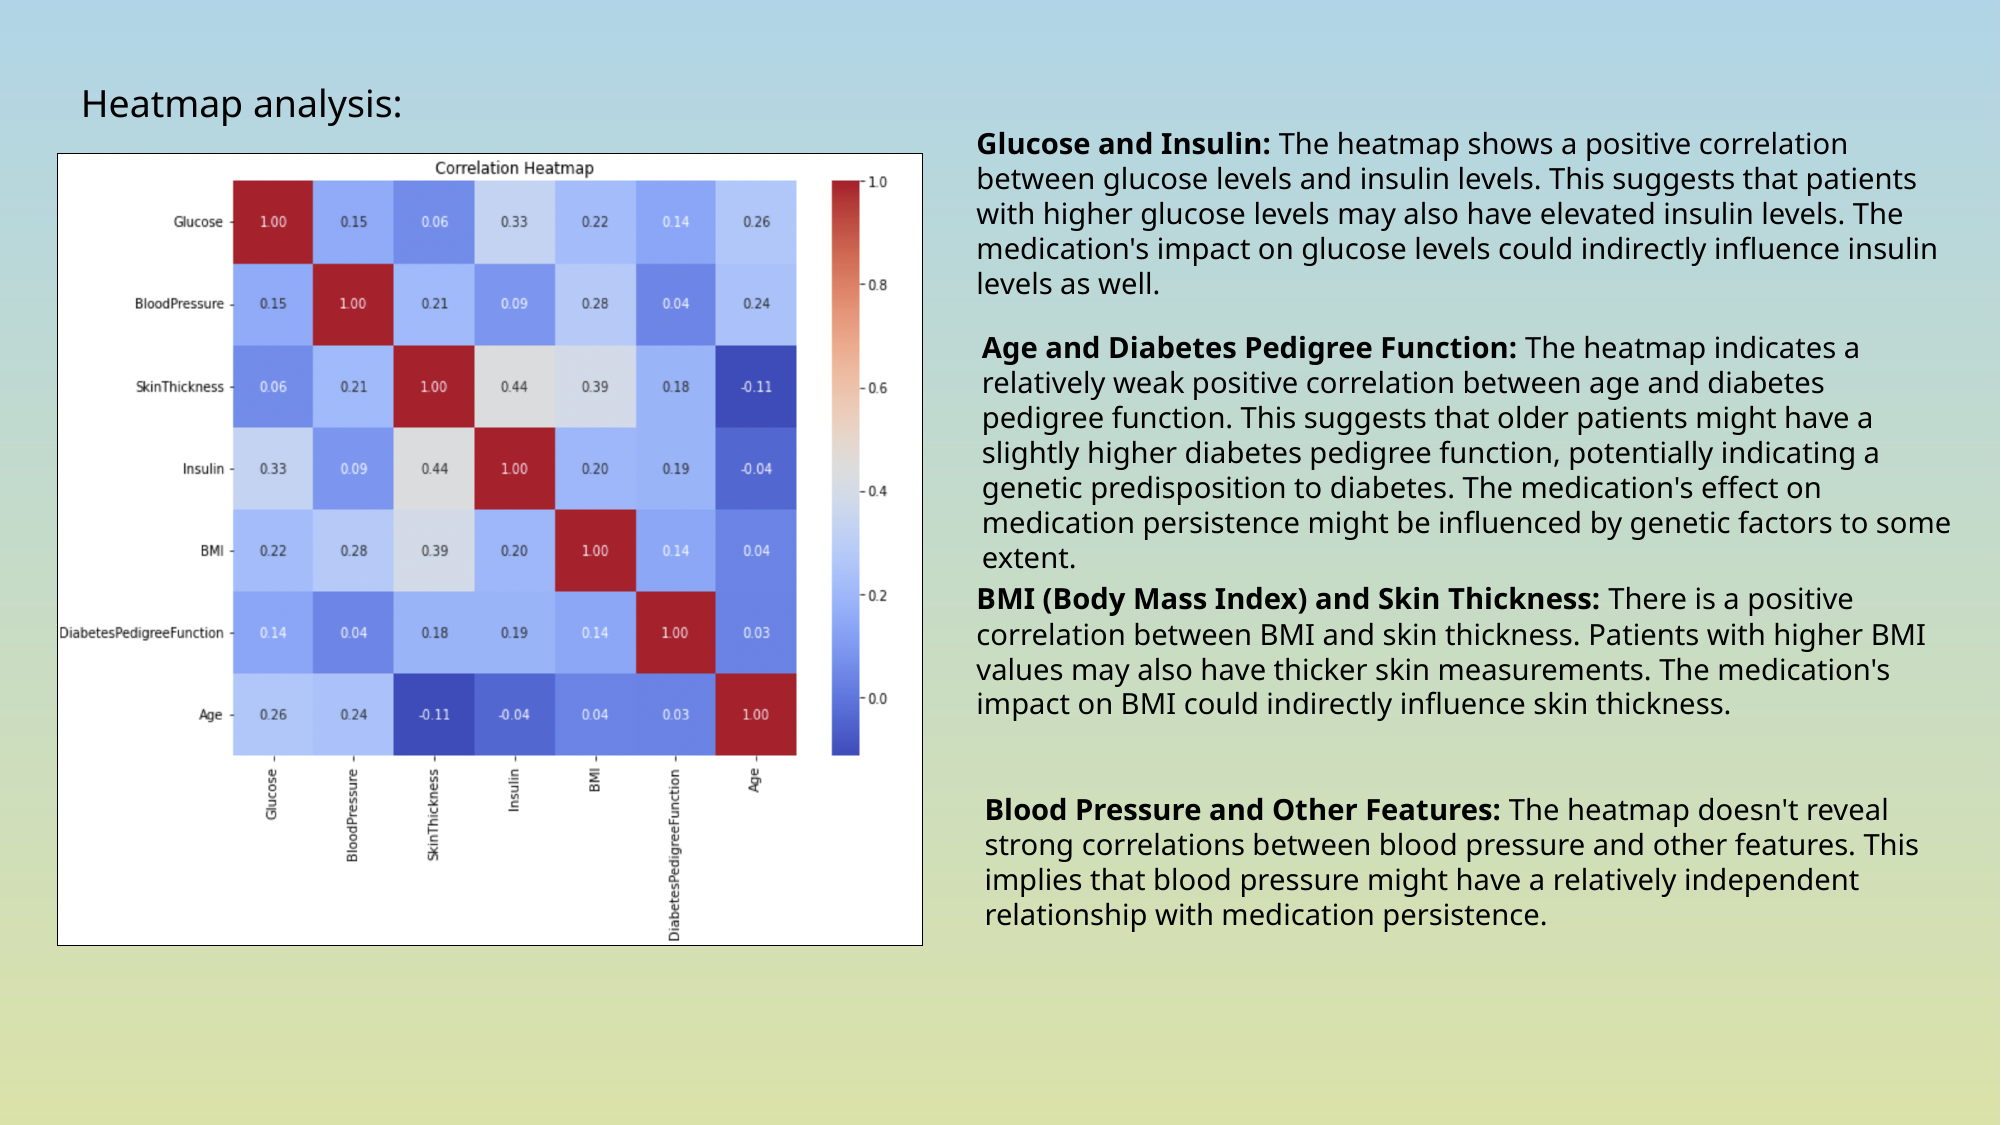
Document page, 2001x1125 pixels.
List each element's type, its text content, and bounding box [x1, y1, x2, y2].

text_box BMI (Body Mass Index) and Skin Thickness: There is a positive correlation between BMI and skin thickness. Patients with higher BMI values may also have thicker skin measurements. The medication's impact on BMI could indirectly influence skin thickness. [961, 573, 1962, 729]
text_box Heatmap analysis: [66, 72, 418, 152]
picture [57, 152, 924, 946]
text_box Glucose and Insulin: The heatmap shows a positive correlation between glucose levels and insulin levels. This suggests that patients with higher glucose levels may also have elevated insulin levels. The medication's impact on glucose levels could indirectly influence insulin levels as well. [961, 118, 1962, 308]
text_box Age and Diabetes Pedigree Function: The heatmap indicates a relatively weak positive correlation between age and diabetes pedigree function. This suggests that older patients might have a slightly higher diabetes pedigree function, potentially indicating a genetic predisposition to diabetes. The medication's effect on medication persistence might be influenced by genetic factors to some extent. [967, 322, 1968, 582]
text_box Blood Pressure and Other Features: The heatmap doesn't reveal strong correlations between blood pressure and other features. This implies that blood pressure might have a relatively independent relationship with medication persistence. [969, 784, 1971, 939]
